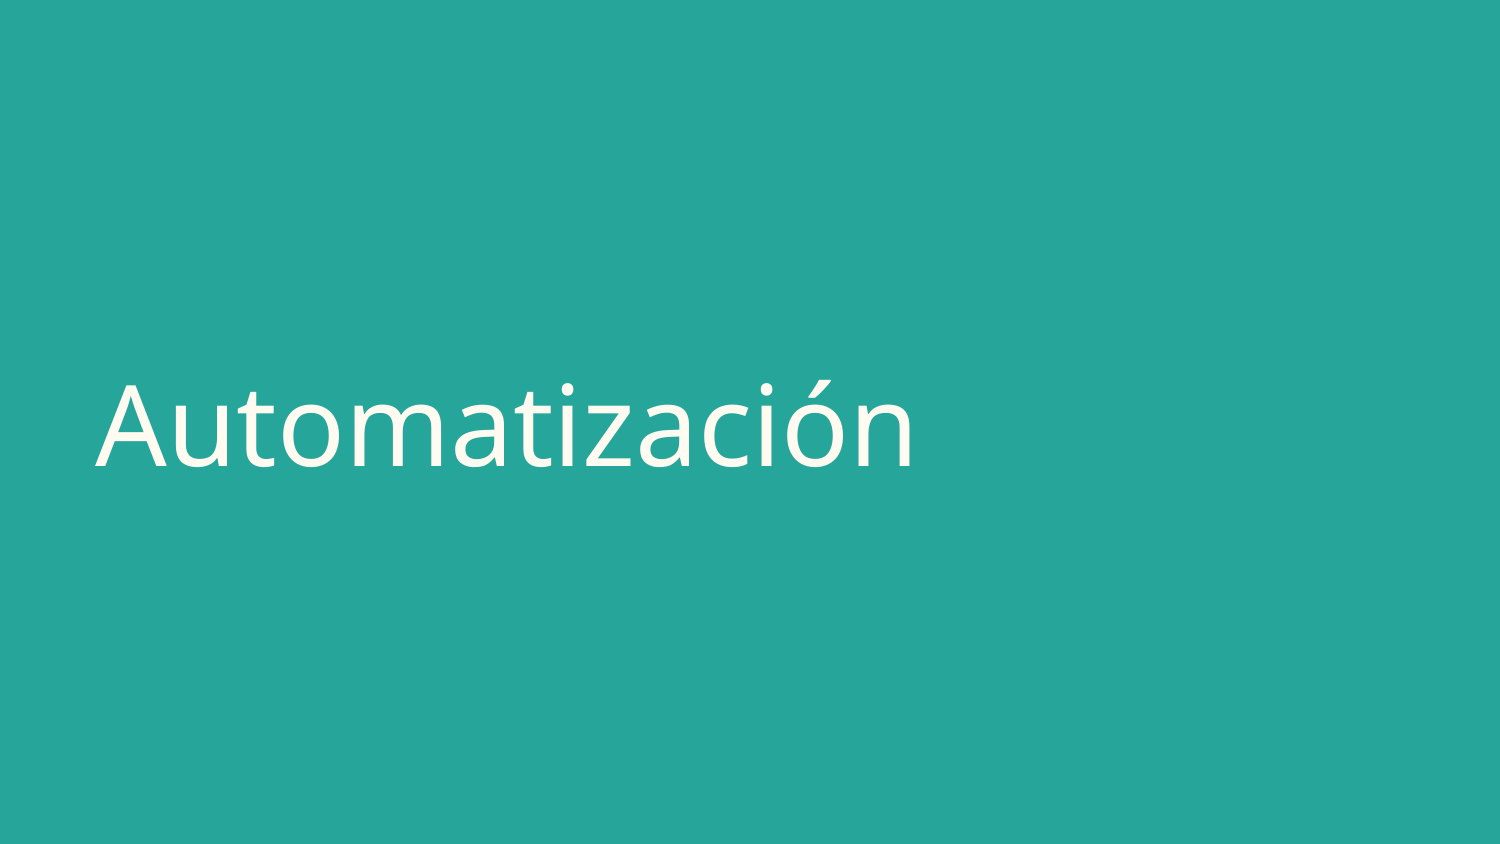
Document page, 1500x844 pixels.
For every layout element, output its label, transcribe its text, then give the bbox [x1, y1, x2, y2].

title Automatización [80, 86, 1000, 758]
